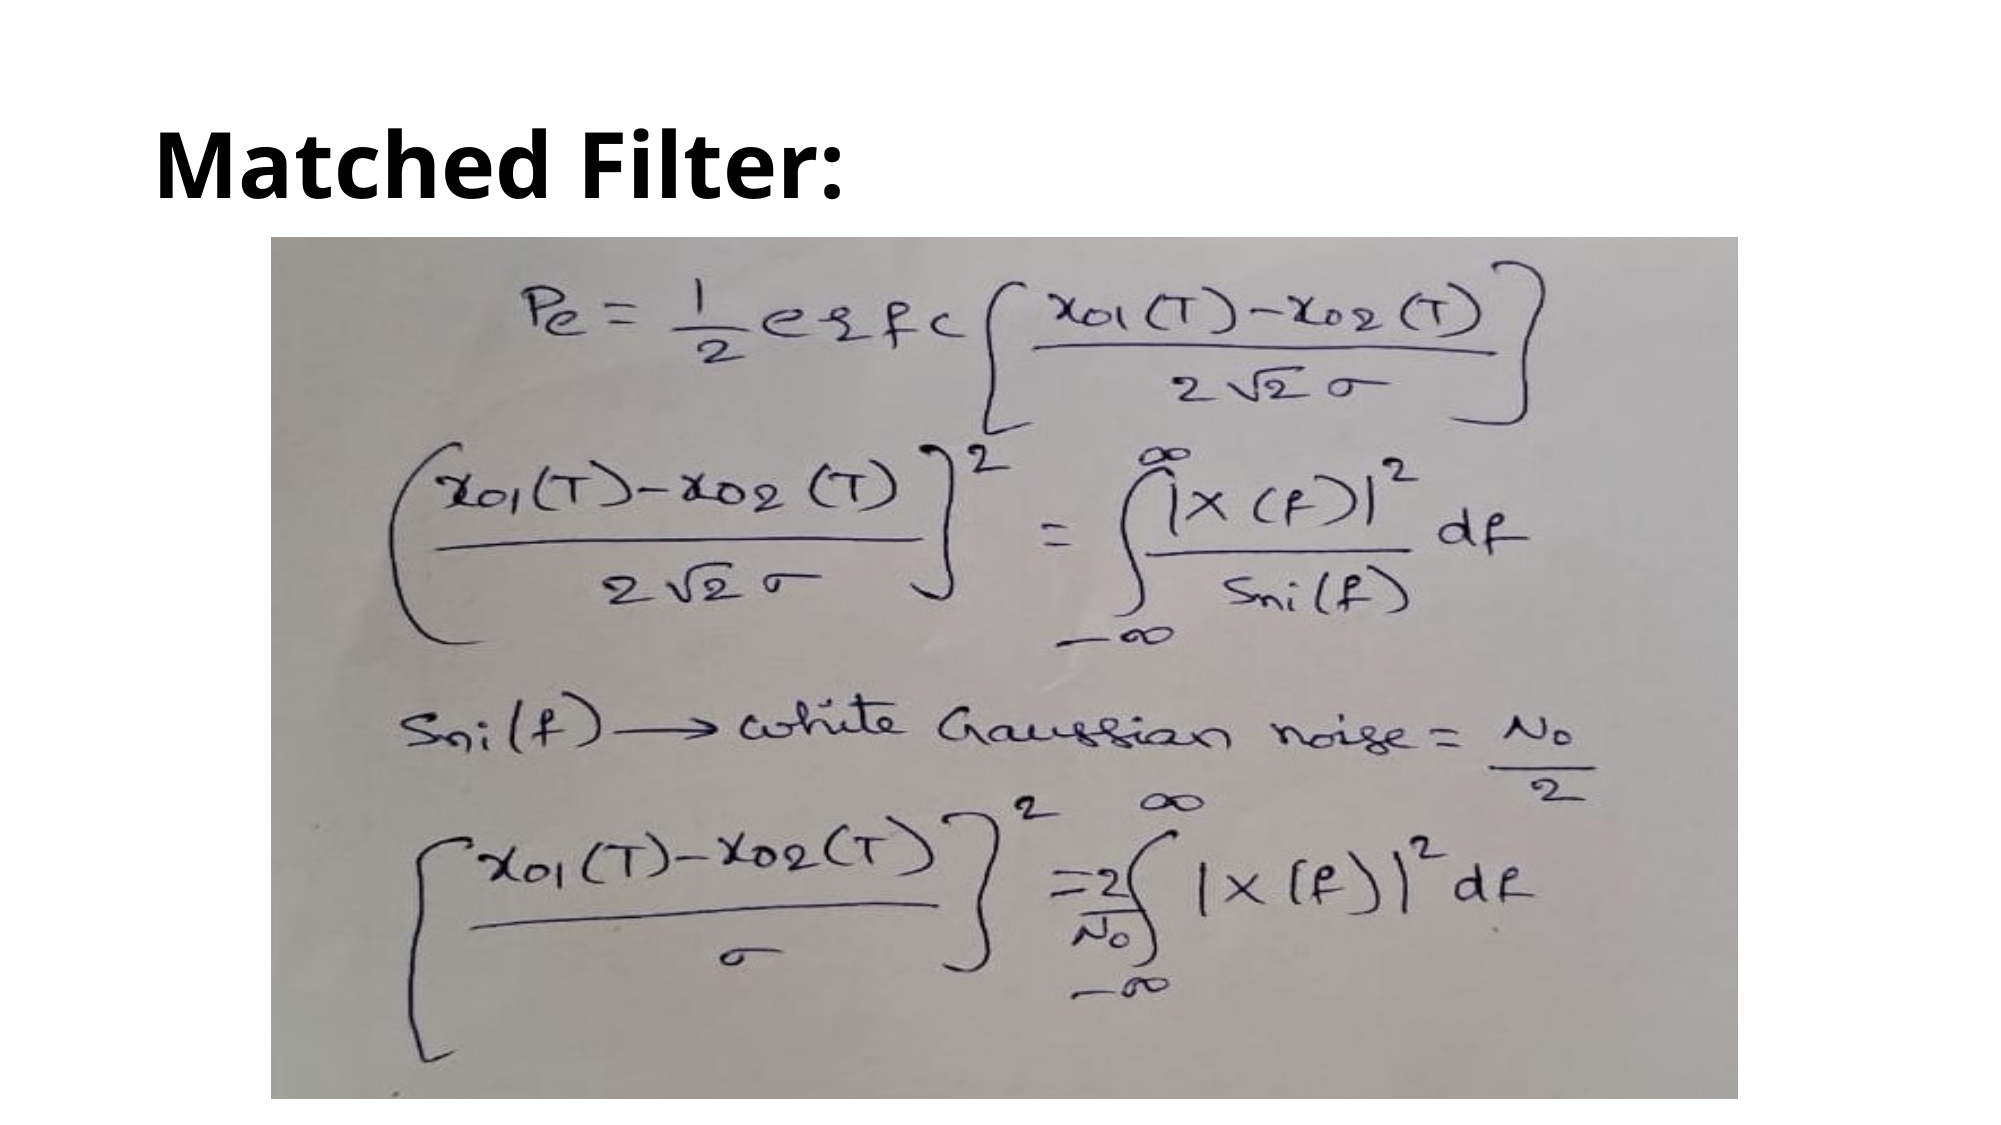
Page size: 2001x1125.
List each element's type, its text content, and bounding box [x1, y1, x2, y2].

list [271, 237, 1738, 1099]
title Matched Filter: [137, 59, 1863, 278]
